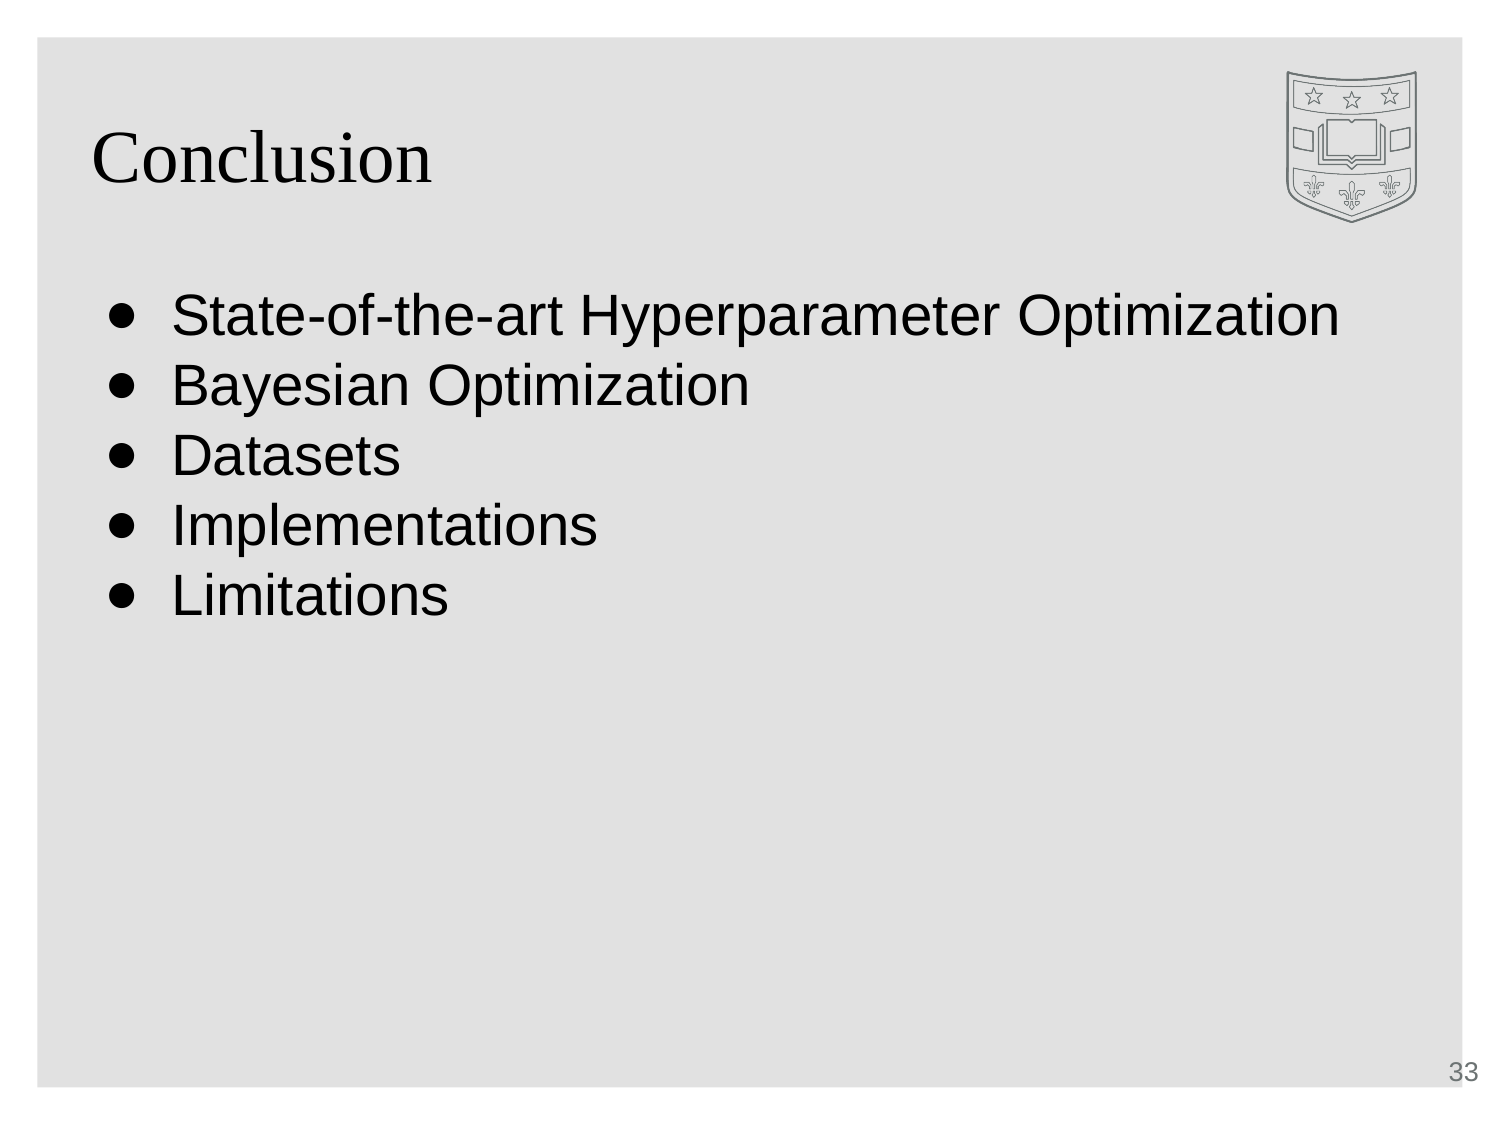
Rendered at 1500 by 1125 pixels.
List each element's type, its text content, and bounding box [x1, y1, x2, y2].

title Conclusion [76, 71, 1264, 233]
slide_number ‹#› [1403, 1038, 1494, 1125]
list State-of-the-art Hyperparameter Optimization Bayesian Optimization Datasets Implementations Limitations [81, 262, 1417, 1047]
picture [1286, 71, 1417, 223]
